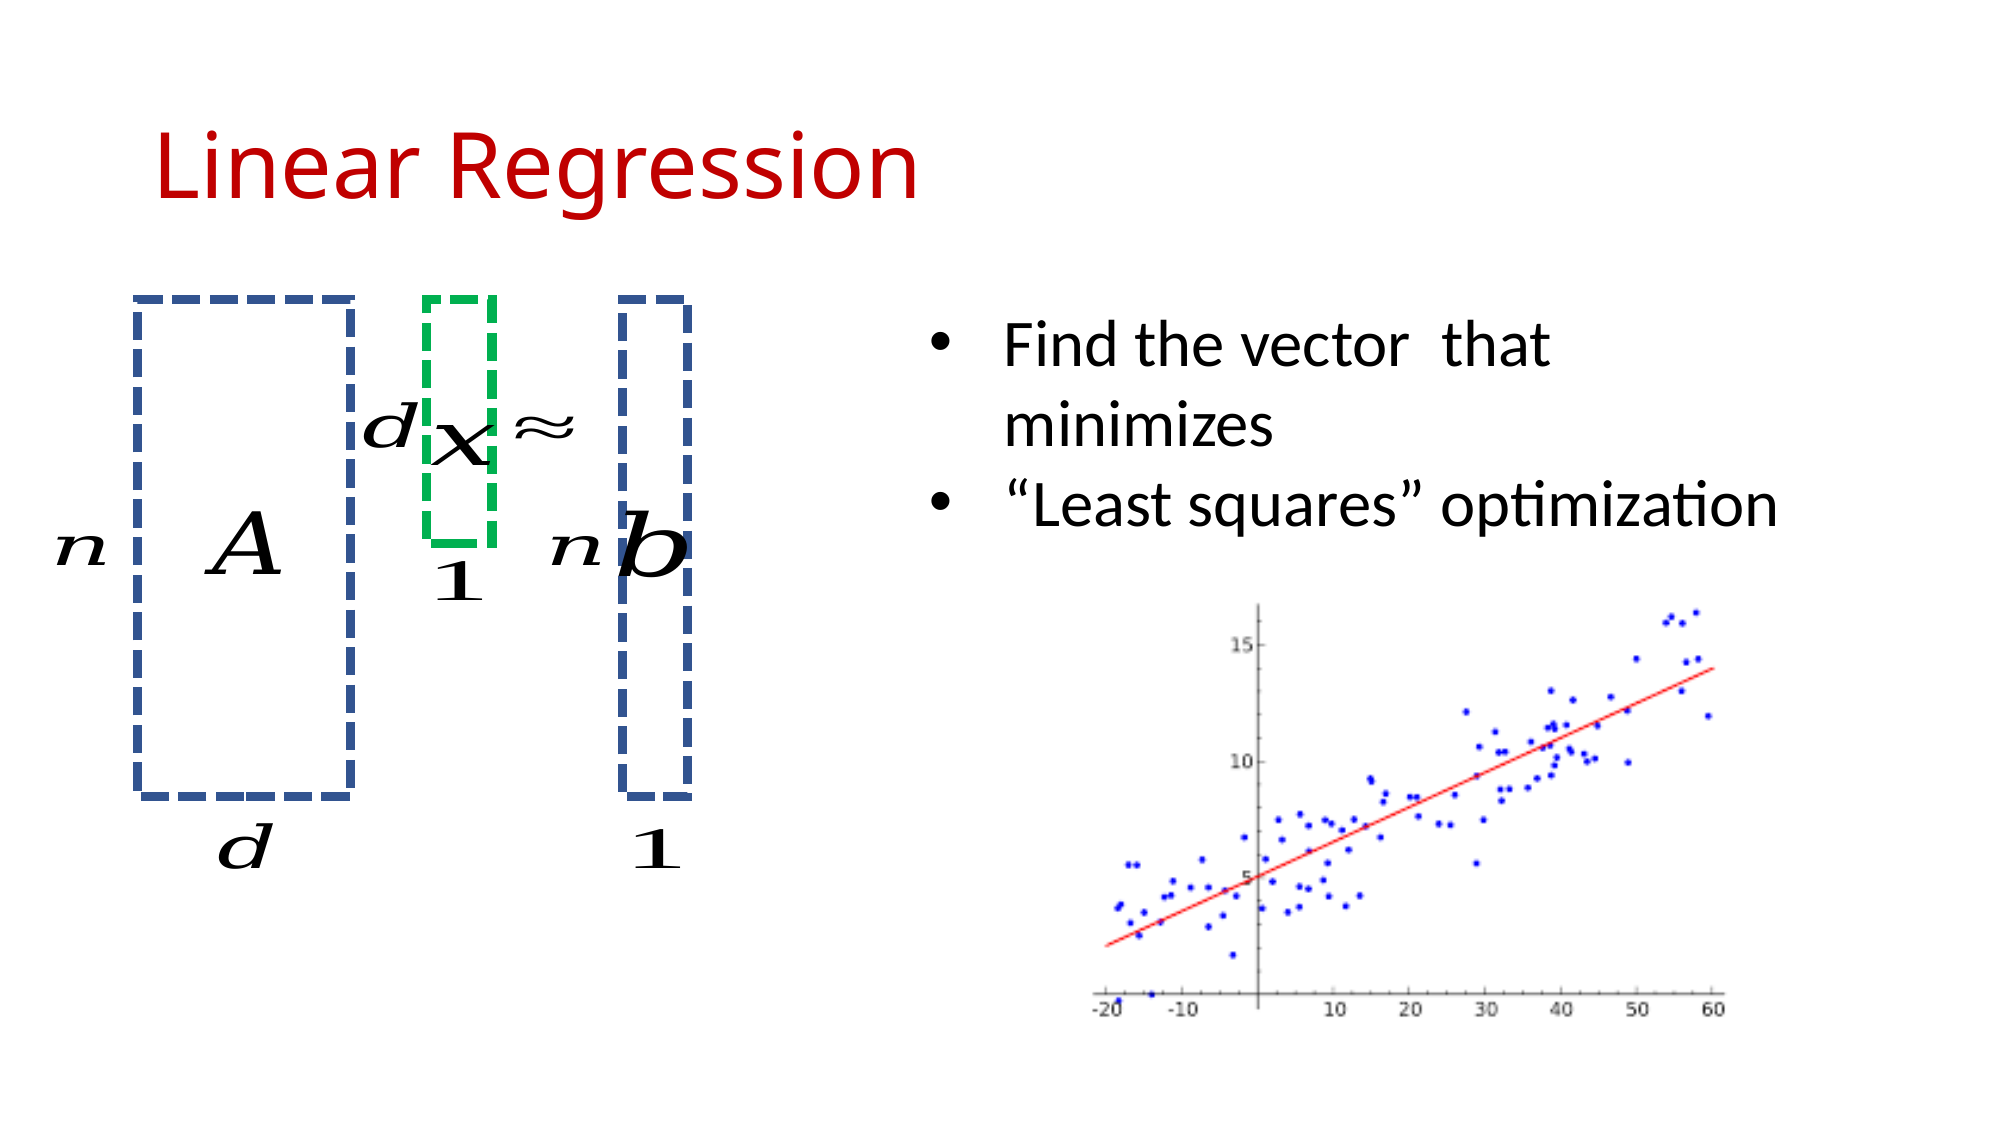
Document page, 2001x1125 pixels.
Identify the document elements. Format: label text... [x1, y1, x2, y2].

picture [1079, 592, 1737, 1029]
text_box [426, 298, 493, 545]
title Linear Regression [137, 59, 1863, 278]
text_box [621, 298, 689, 798]
text_box [136, 298, 351, 798]
